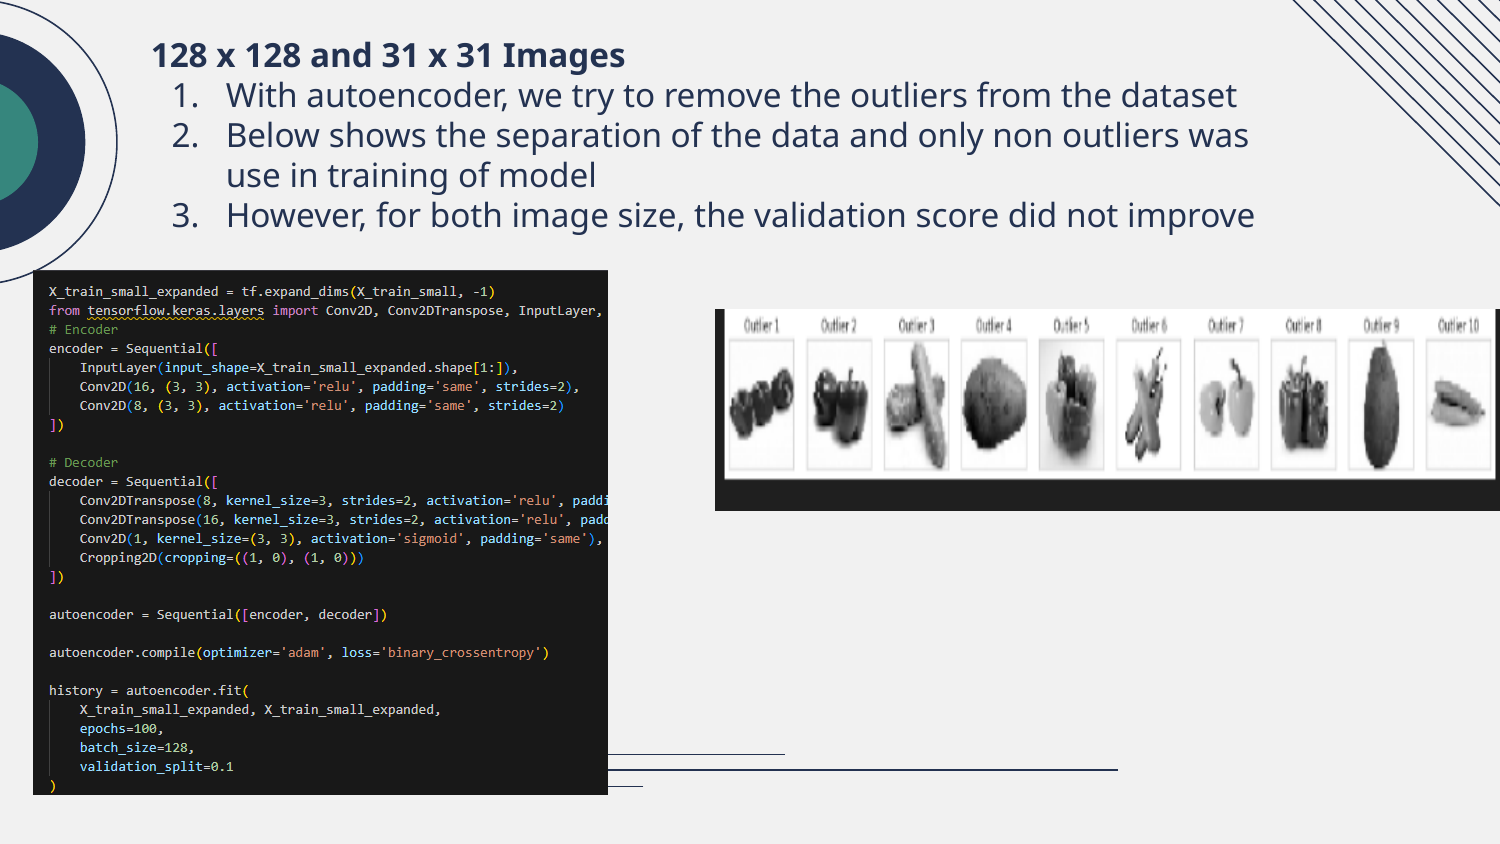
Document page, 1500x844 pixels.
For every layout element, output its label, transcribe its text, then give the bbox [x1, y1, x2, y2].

picture [33, 270, 609, 795]
text_box 128 x 128 and 31 x 31 Images With autoencoder, we try to remove the outliers from the dataset Below shows the separation of the data and only non outliers was use in training of model However, for both image size, the validation score did not improve [135, 19, 1323, 719]
picture [715, 308, 1500, 511]
